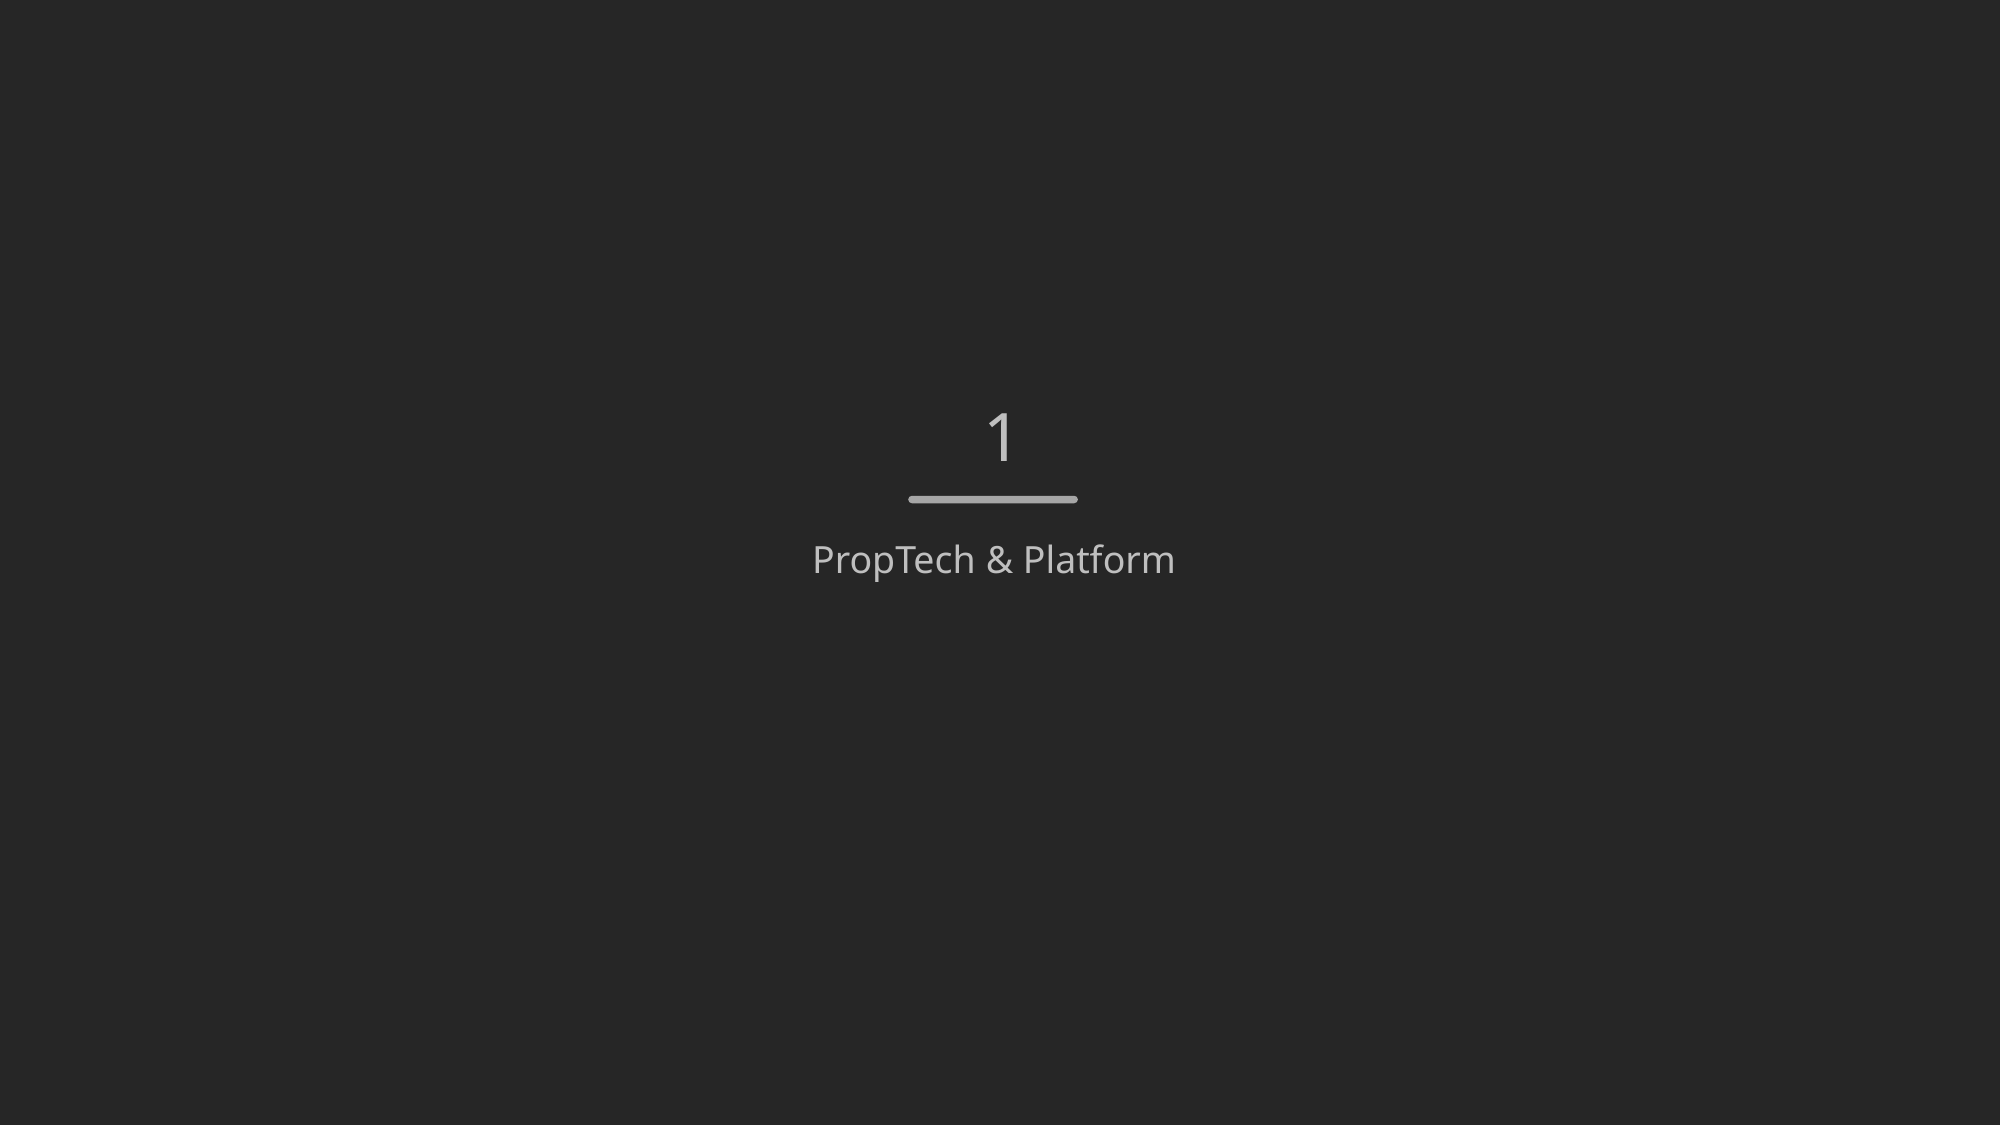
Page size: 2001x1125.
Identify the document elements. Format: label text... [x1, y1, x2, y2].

text_box PropTech & Platform [812, 533, 1177, 589]
text_box 1 [983, 389, 1023, 483]
text_box [0, 0, 2000, 1125]
text_box [906, 493, 1080, 506]
